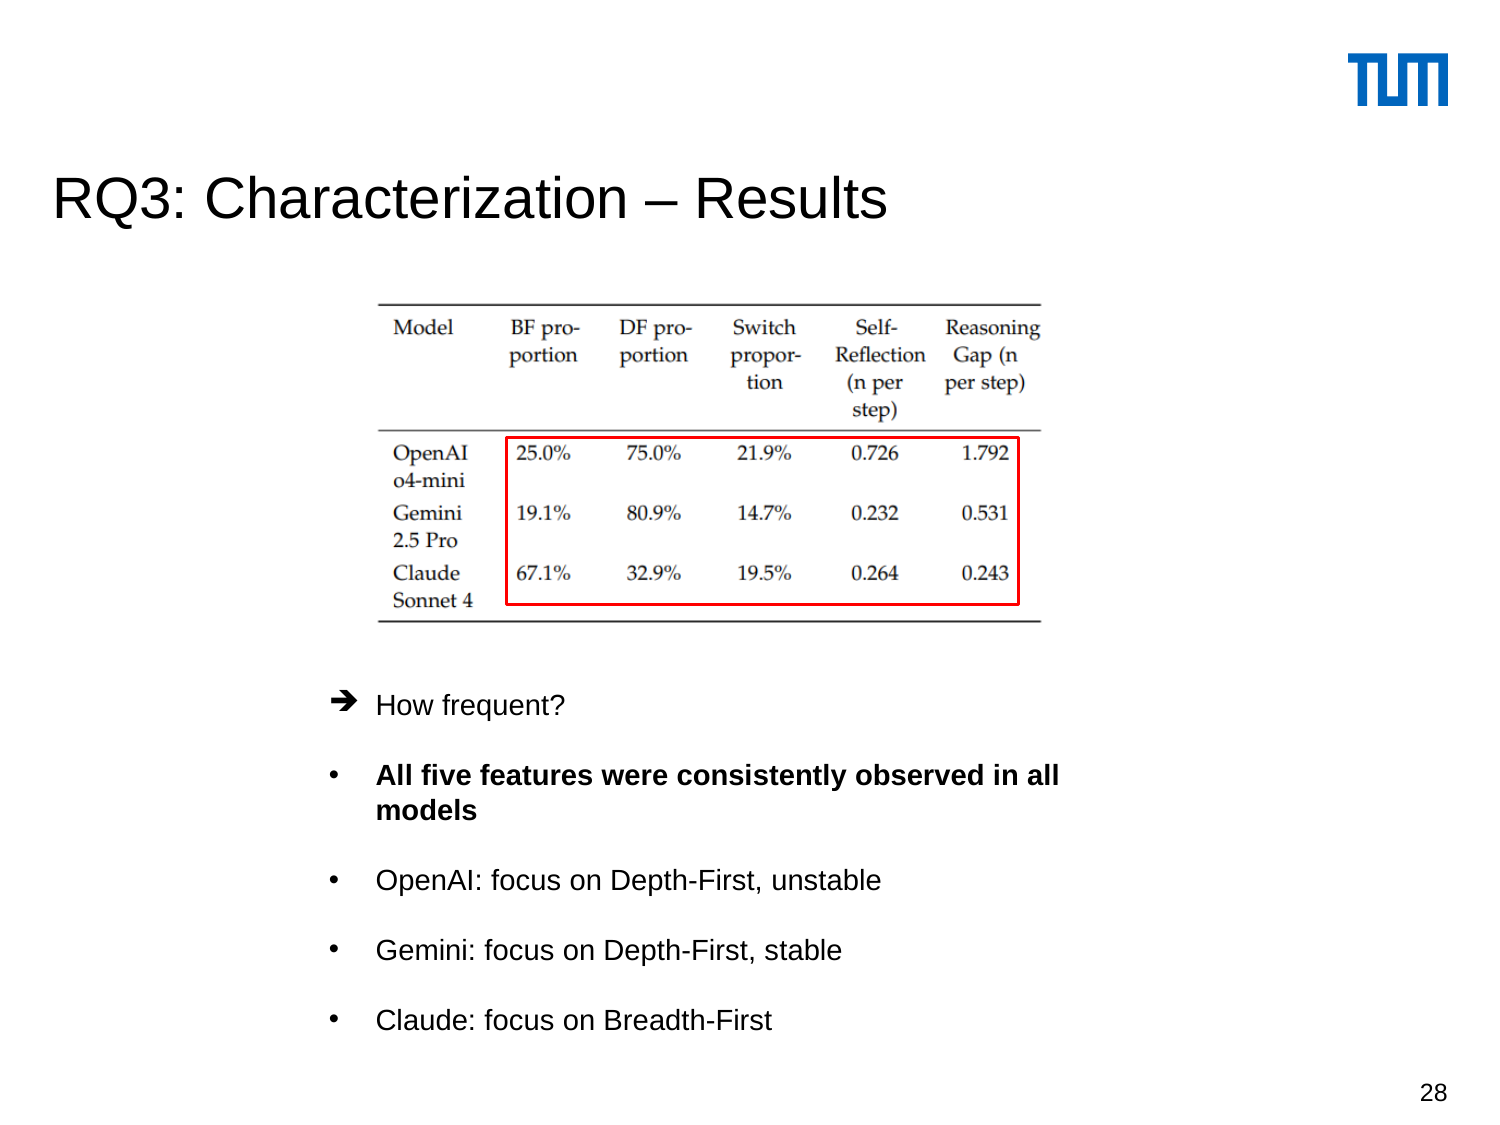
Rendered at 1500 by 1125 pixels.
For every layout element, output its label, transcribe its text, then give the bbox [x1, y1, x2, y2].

text_box How frequent? All five features were consistently observed in all models OpenAI: focus on Depth-First, unstable Gemini: focus on Depth-First, stable Claude: focus on Breadth-First [313, 679, 1187, 1044]
picture [369, 296, 1048, 629]
slide_number 28 [1111, 1061, 1448, 1122]
title RQ3: Characterization – Results [52, 162, 1449, 231]
